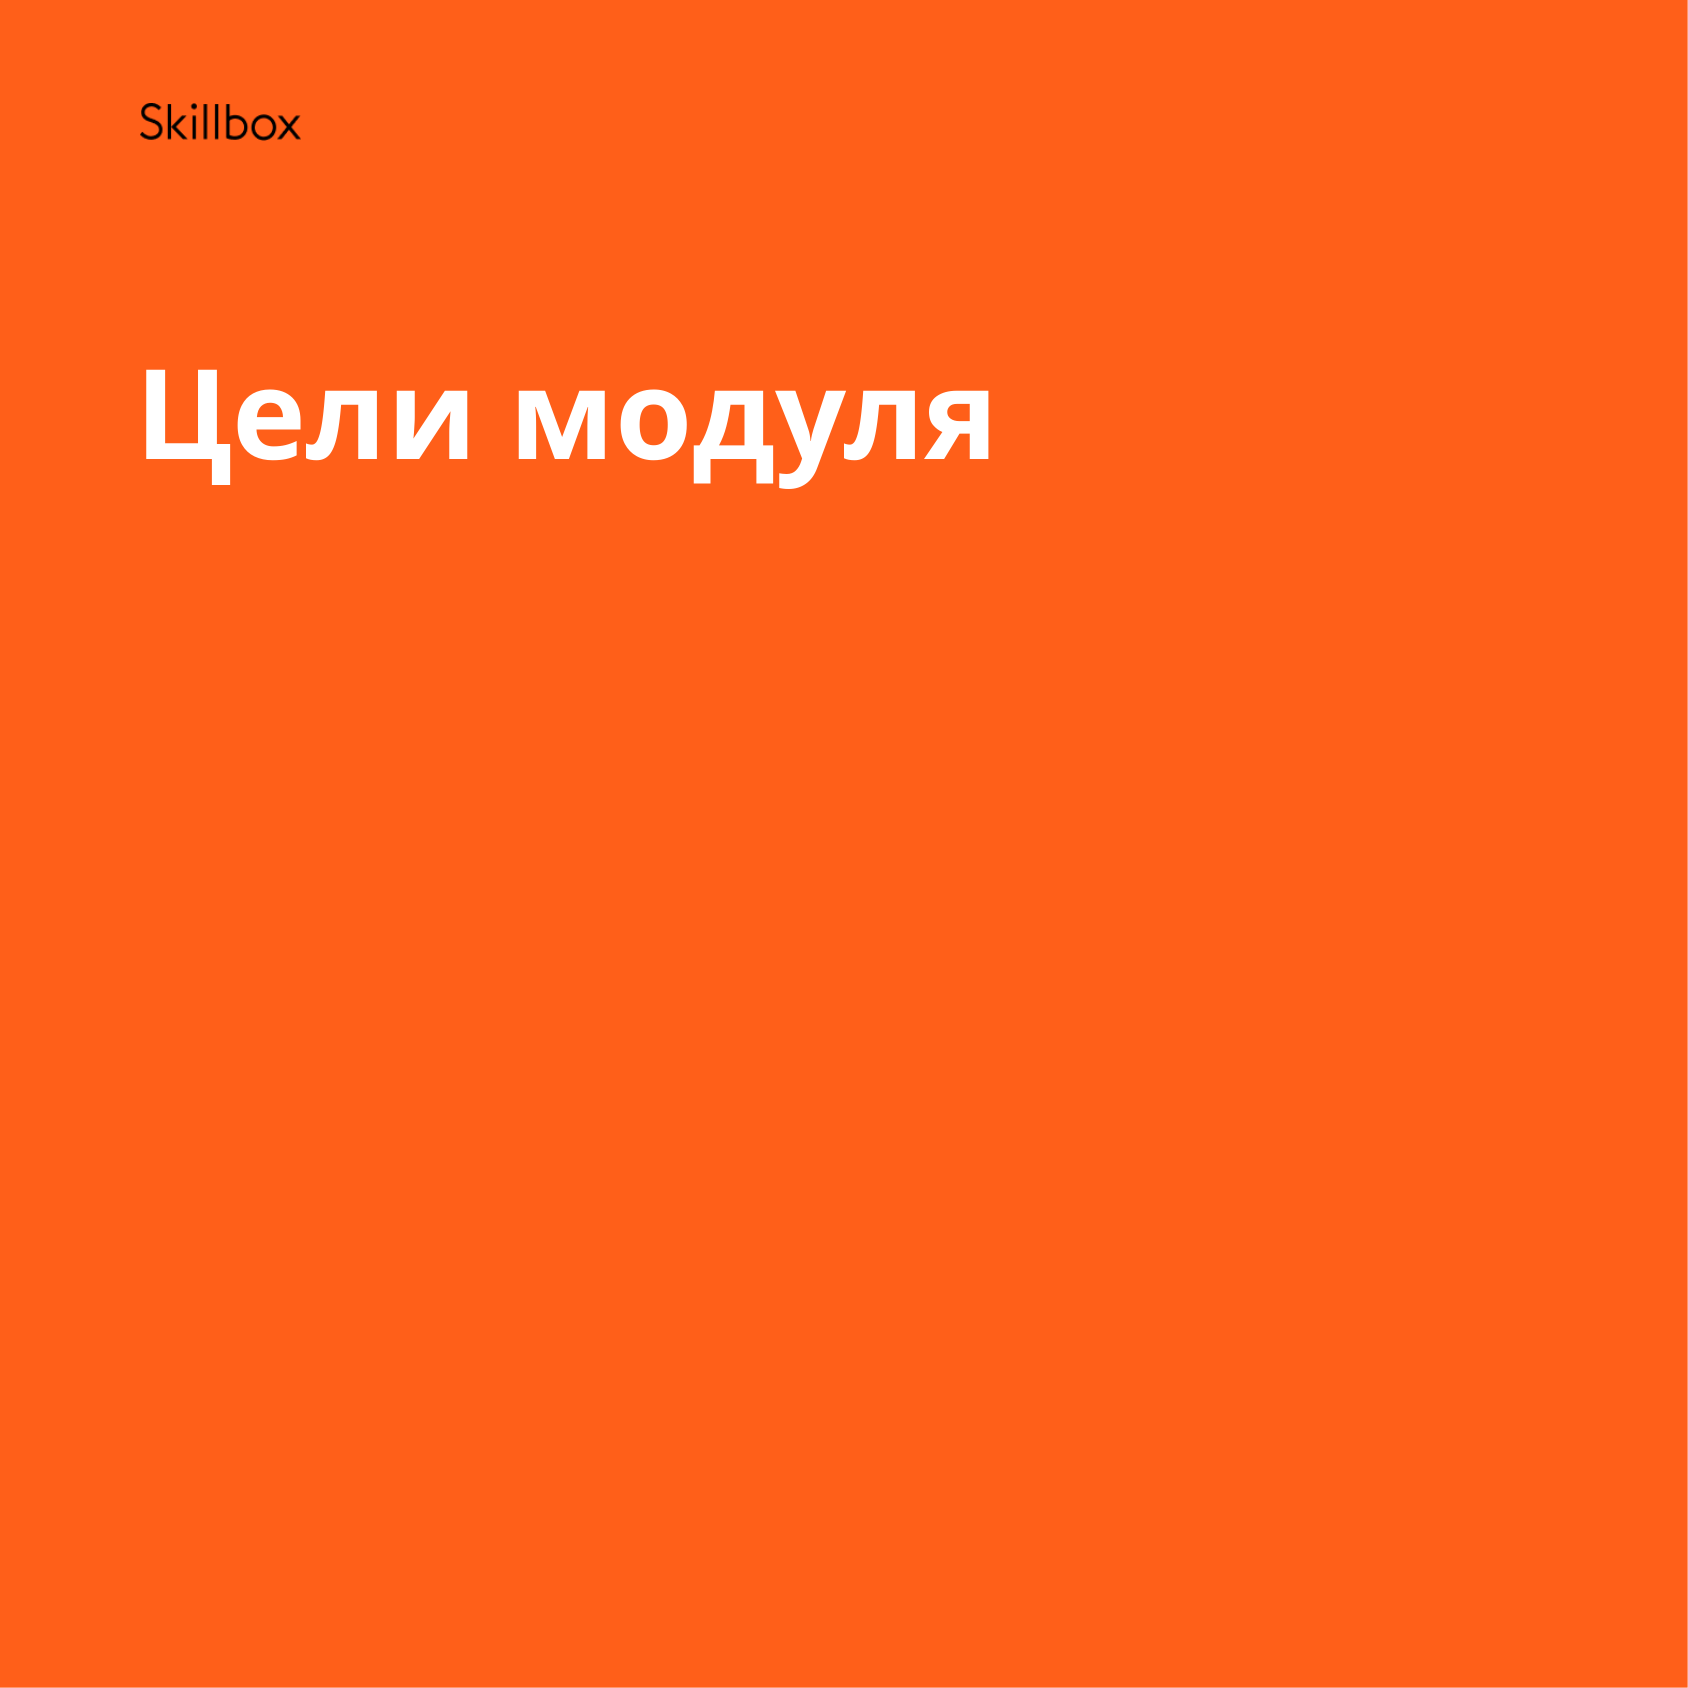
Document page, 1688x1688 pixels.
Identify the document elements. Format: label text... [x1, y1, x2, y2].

picture [140, 103, 301, 141]
text_box Цели модуля [134, 334, 1542, 809]
